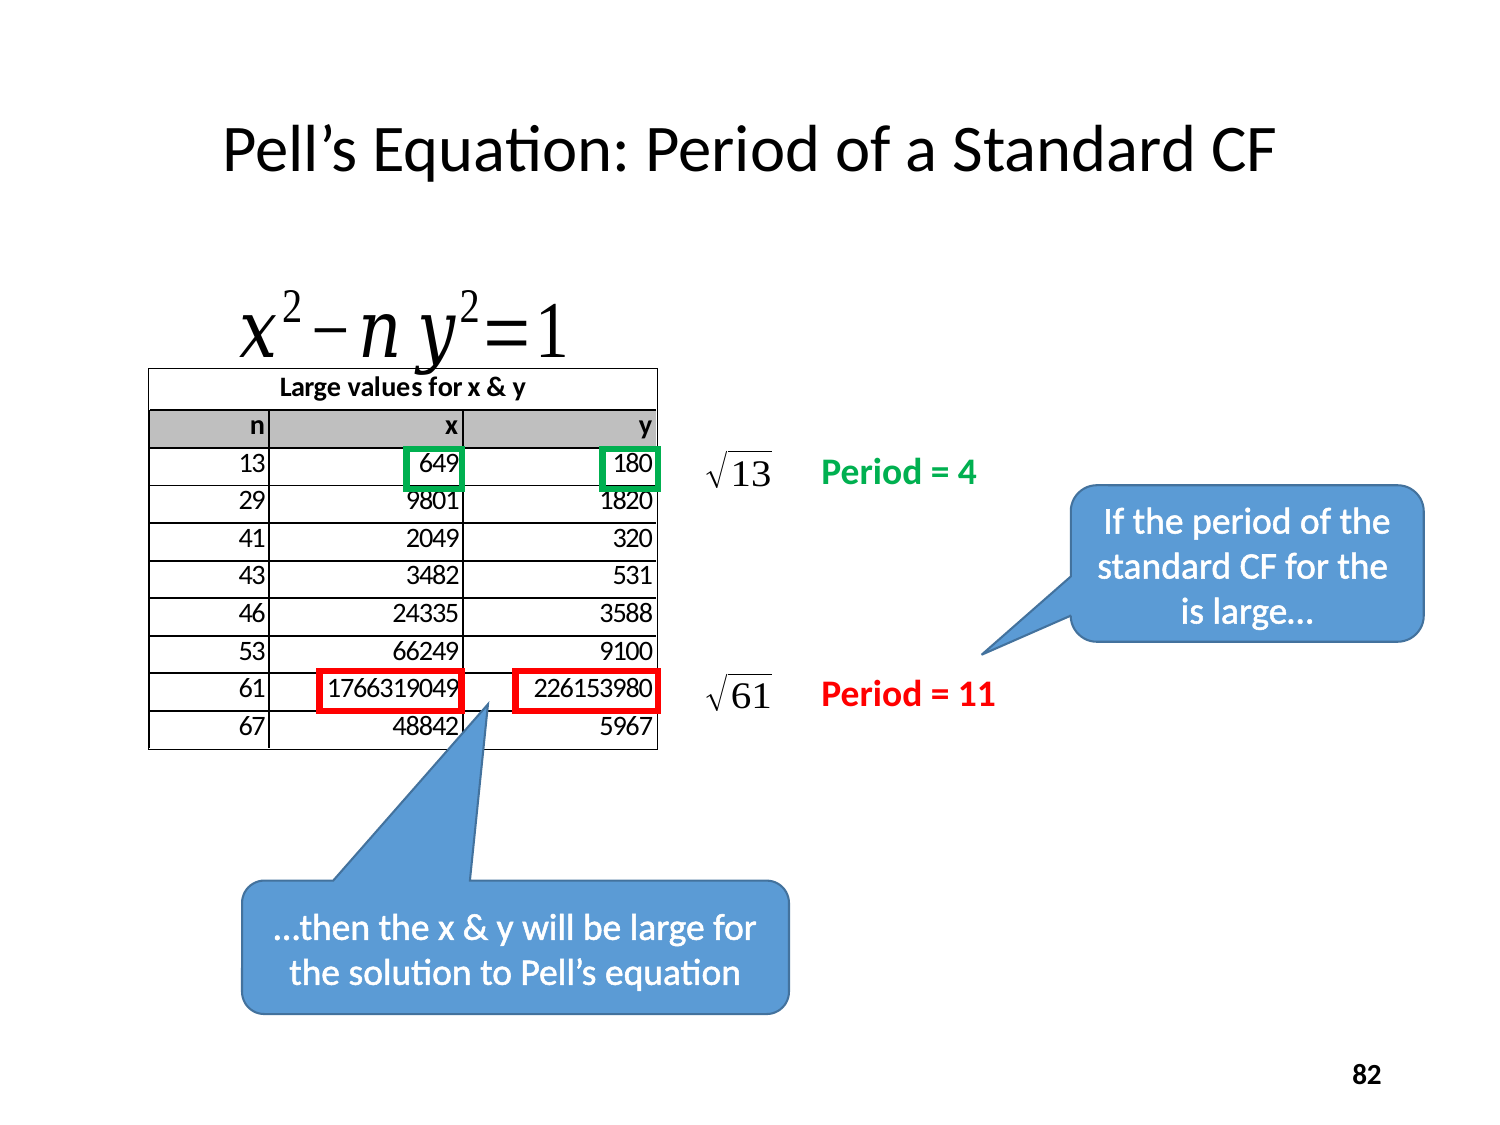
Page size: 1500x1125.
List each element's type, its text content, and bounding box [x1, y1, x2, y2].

picture [148, 368, 658, 750]
slide_number 82 [1059, 1042, 1397, 1103]
text_box …then the x & y will be large for the solution to Pell’s equation [240, 750, 791, 1016]
title Pell’s Equation: Period of a Standard CF [103, 59, 1397, 241]
text_box Period = 4 [806, 439, 1019, 499]
text_box Period = 11 [806, 661, 1019, 722]
